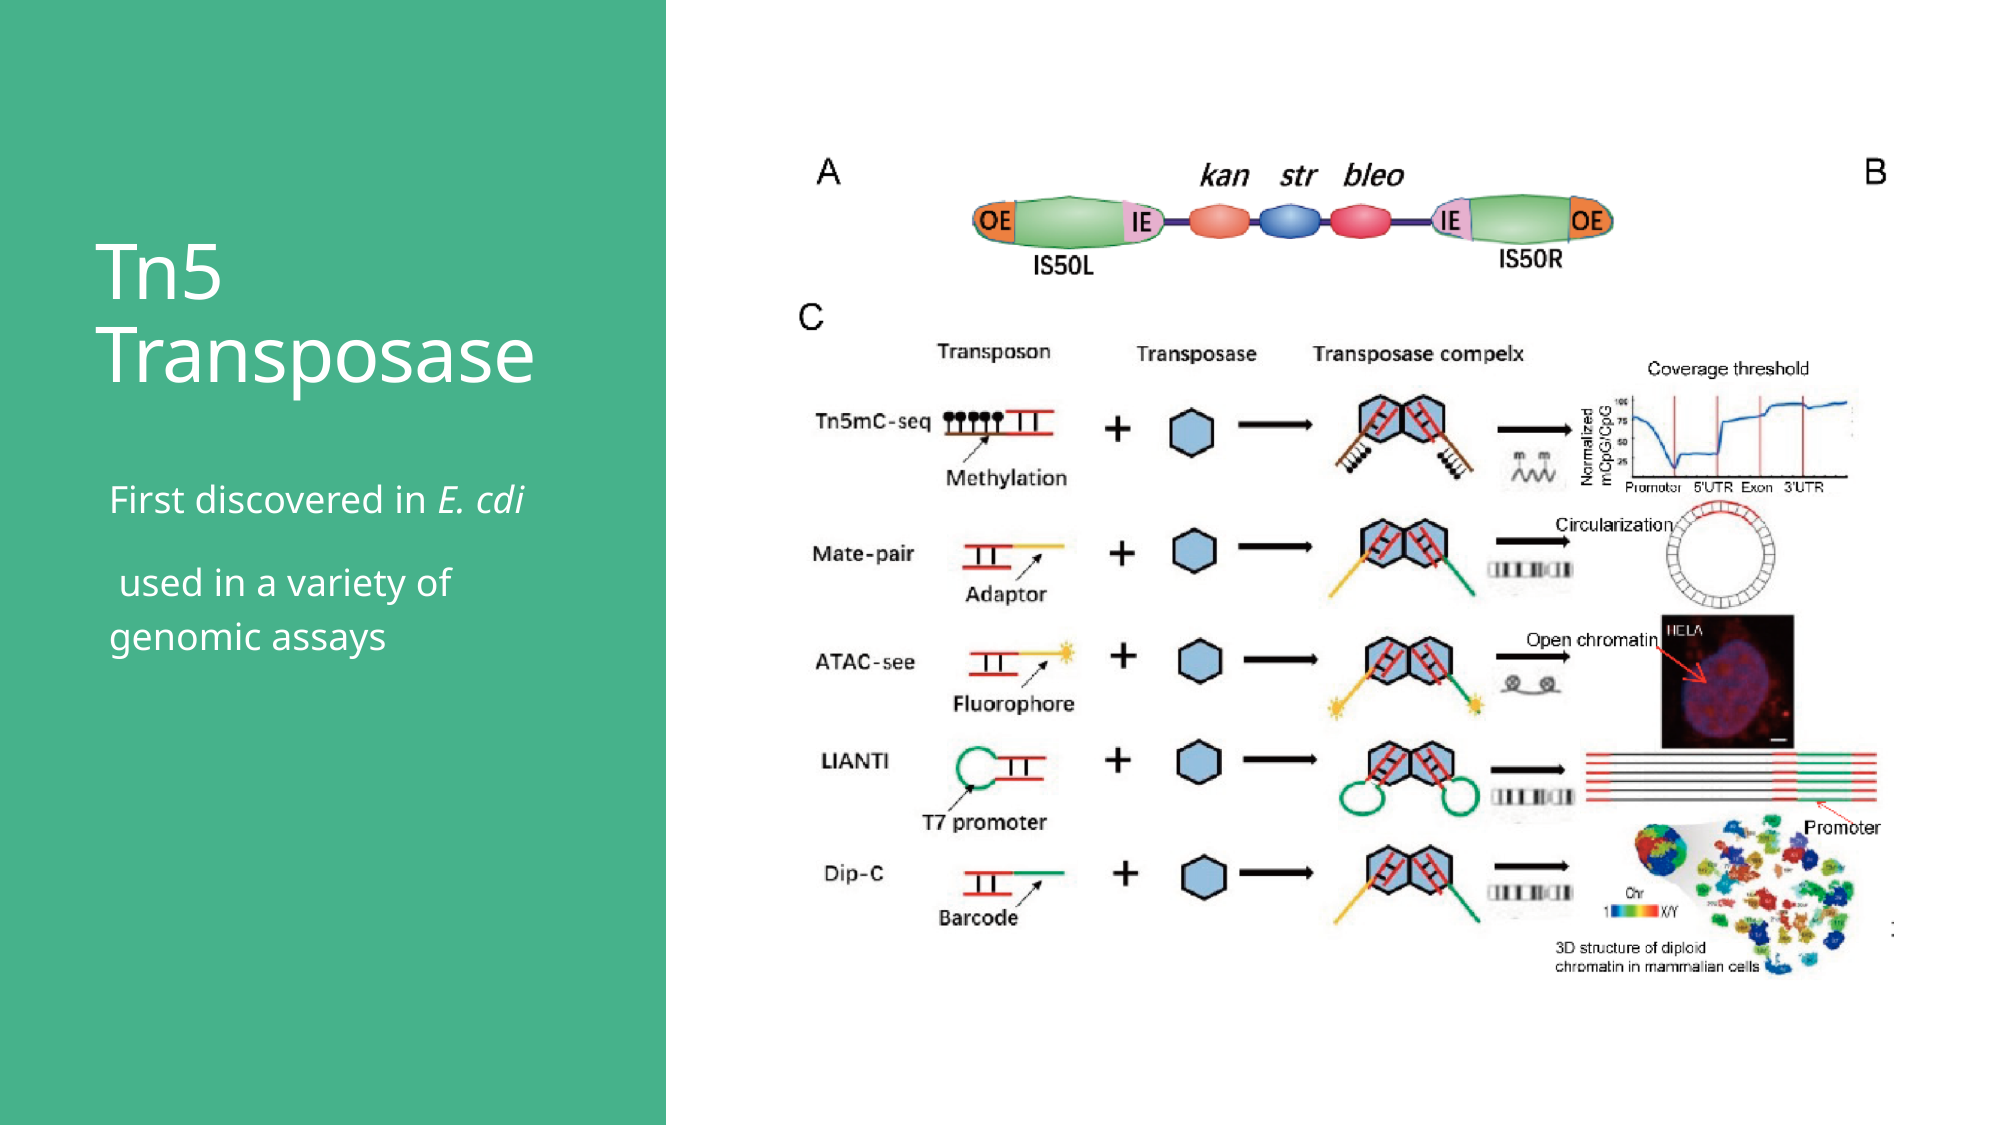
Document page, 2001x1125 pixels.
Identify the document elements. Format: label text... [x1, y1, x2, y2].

title Tn5 Transposase [80, 84, 587, 407]
text_box [667, 0, 2000, 1125]
text_box [0, 0, 667, 1125]
list First discovered in E. cdi used in a variety of genomic assays [93, 459, 587, 983]
picture [777, 132, 1894, 993]
